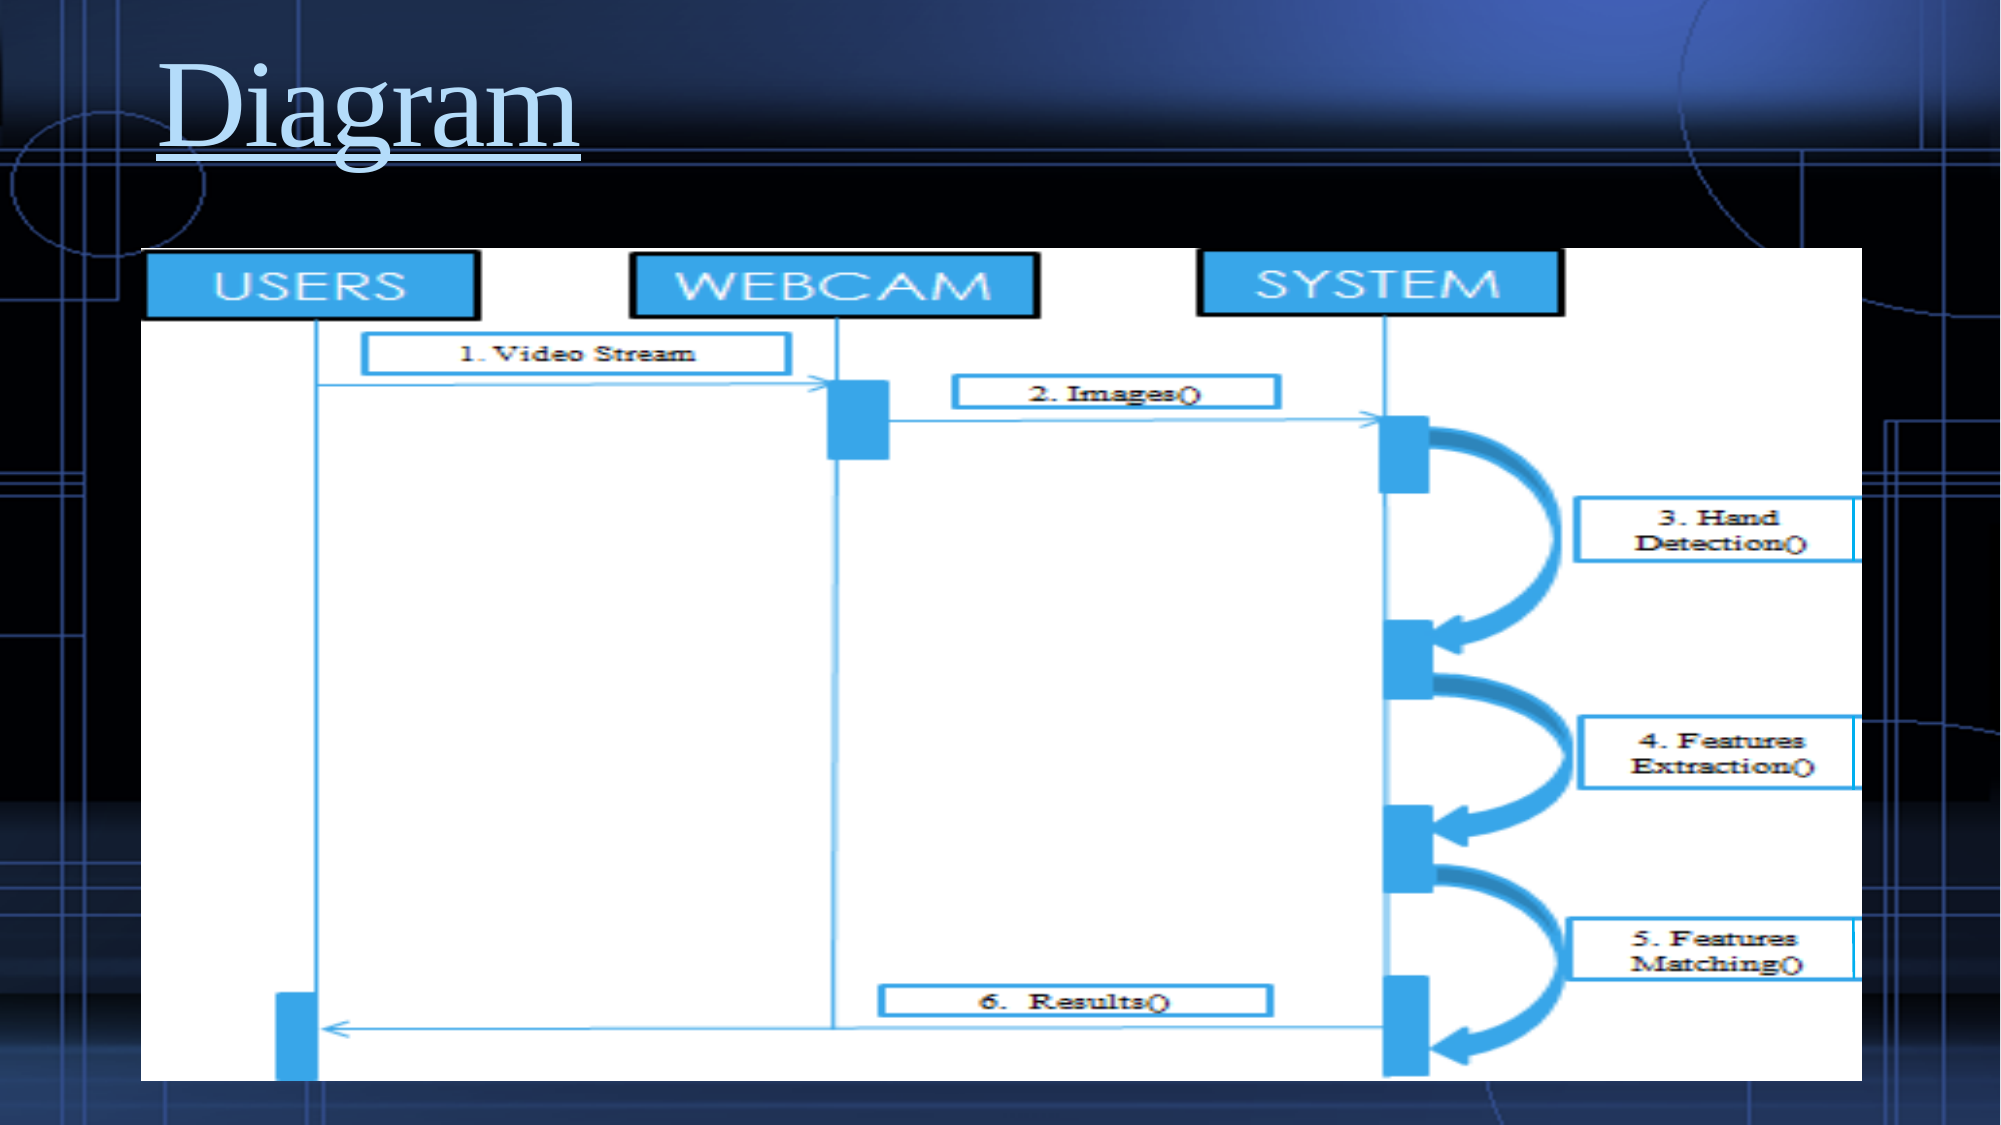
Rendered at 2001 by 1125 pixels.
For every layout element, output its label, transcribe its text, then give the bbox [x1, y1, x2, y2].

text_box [141, 248, 1862, 1082]
title Diagram [141, 14, 1842, 165]
picture [0, 0, 2001, 1125]
